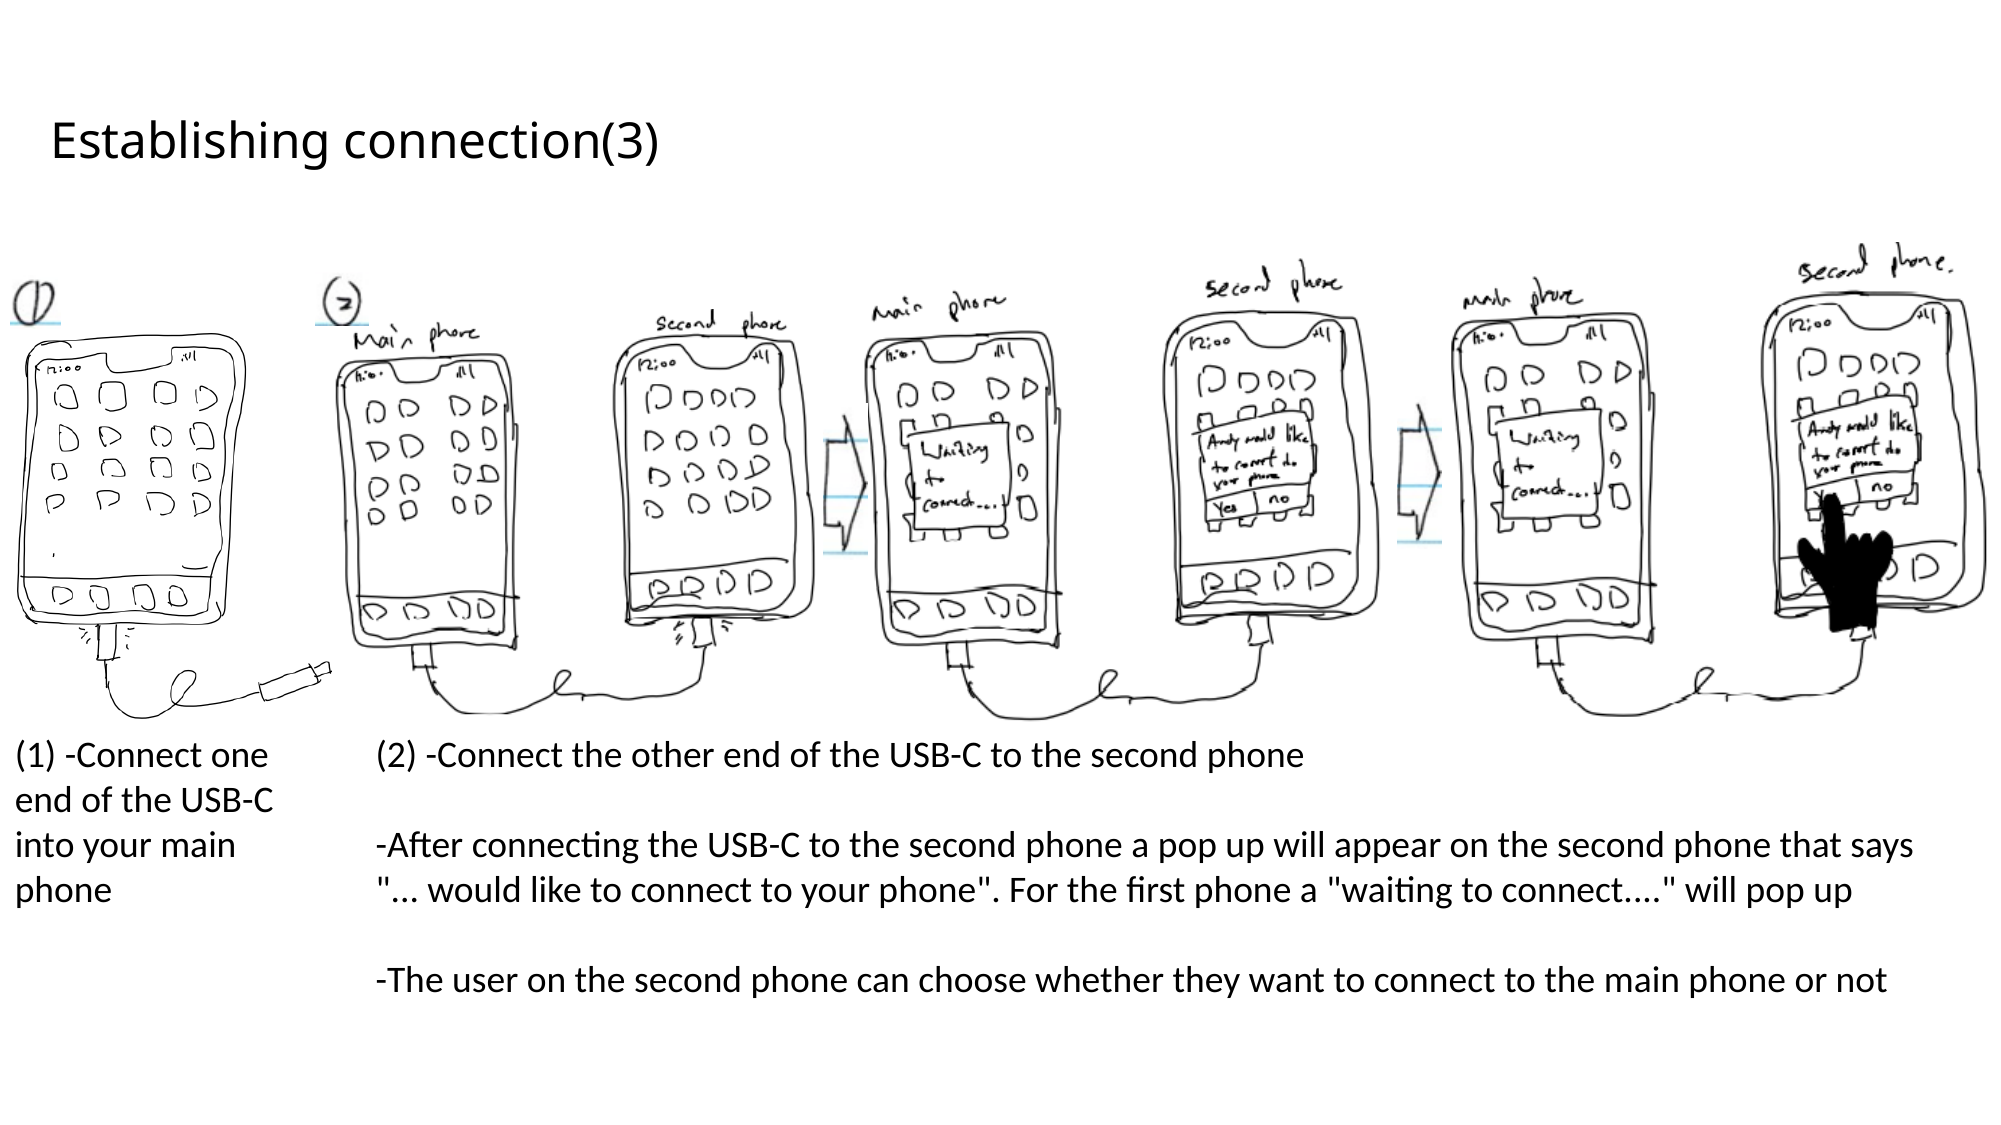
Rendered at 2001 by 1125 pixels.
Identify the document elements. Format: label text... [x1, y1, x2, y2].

picture [10, 257, 1385, 723]
title Establishing connection(3) [35, 107, 1761, 177]
picture [1397, 392, 1442, 549]
text_box (1) -Connect one end of the USB-C into your main phone [0, 722, 322, 918]
text_box (2) -Connect the other end of the USB-C to the second phone -After connecting the USB-C to the second phone a pop up will appear on the second phone that says "... would like to connect to your phone". For the first phone a "waiting to connect...." will pop up -The user on the second phone can choose whether they want to connect to the main phone or not [360, 722, 1979, 1008]
picture [1450, 242, 2000, 723]
